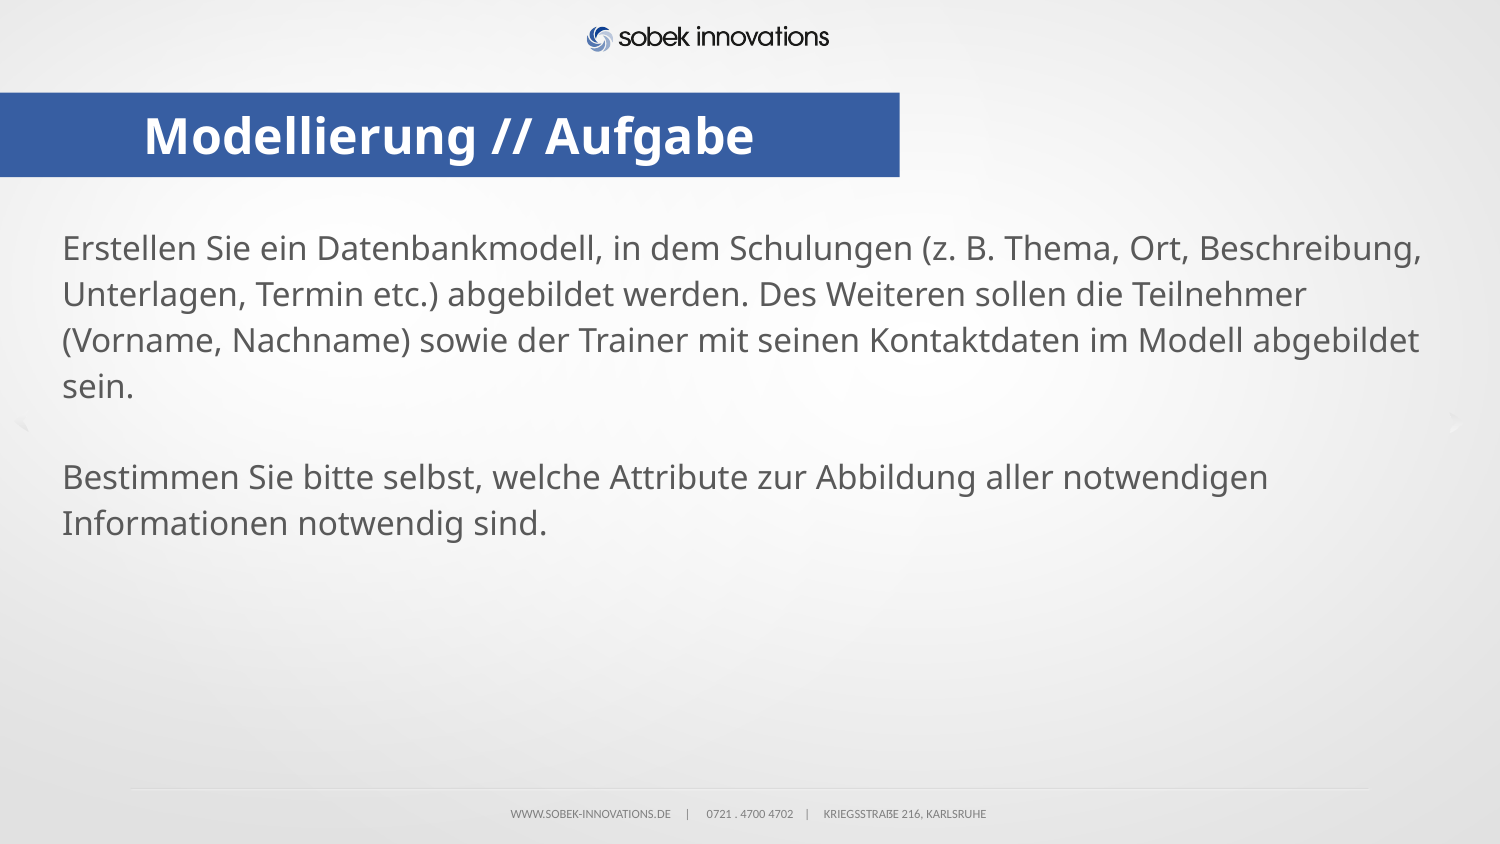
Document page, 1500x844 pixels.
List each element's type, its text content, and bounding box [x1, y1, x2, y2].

list Erstellen Sie ein Datenbankmodell, in dem Schulungen (z. B. Thema, Ort, Beschreibung, Unterlagen, Termin etc.) abgebildet werden. Des Weiteren sollen die Teilnehmer (Vorname, Nachname) sowie der Trainer mit seinen Kontaktdaten im Modell abgebildet sein. Bestimmen Sie bitte selbst, welche Attribute zur Abbildung aller notwendigen Informationen notwendig sind. [62, 221, 1449, 783]
title Modellierung // Aufgabe [0, 92, 900, 178]
picture [0, 0, 1500, 844]
